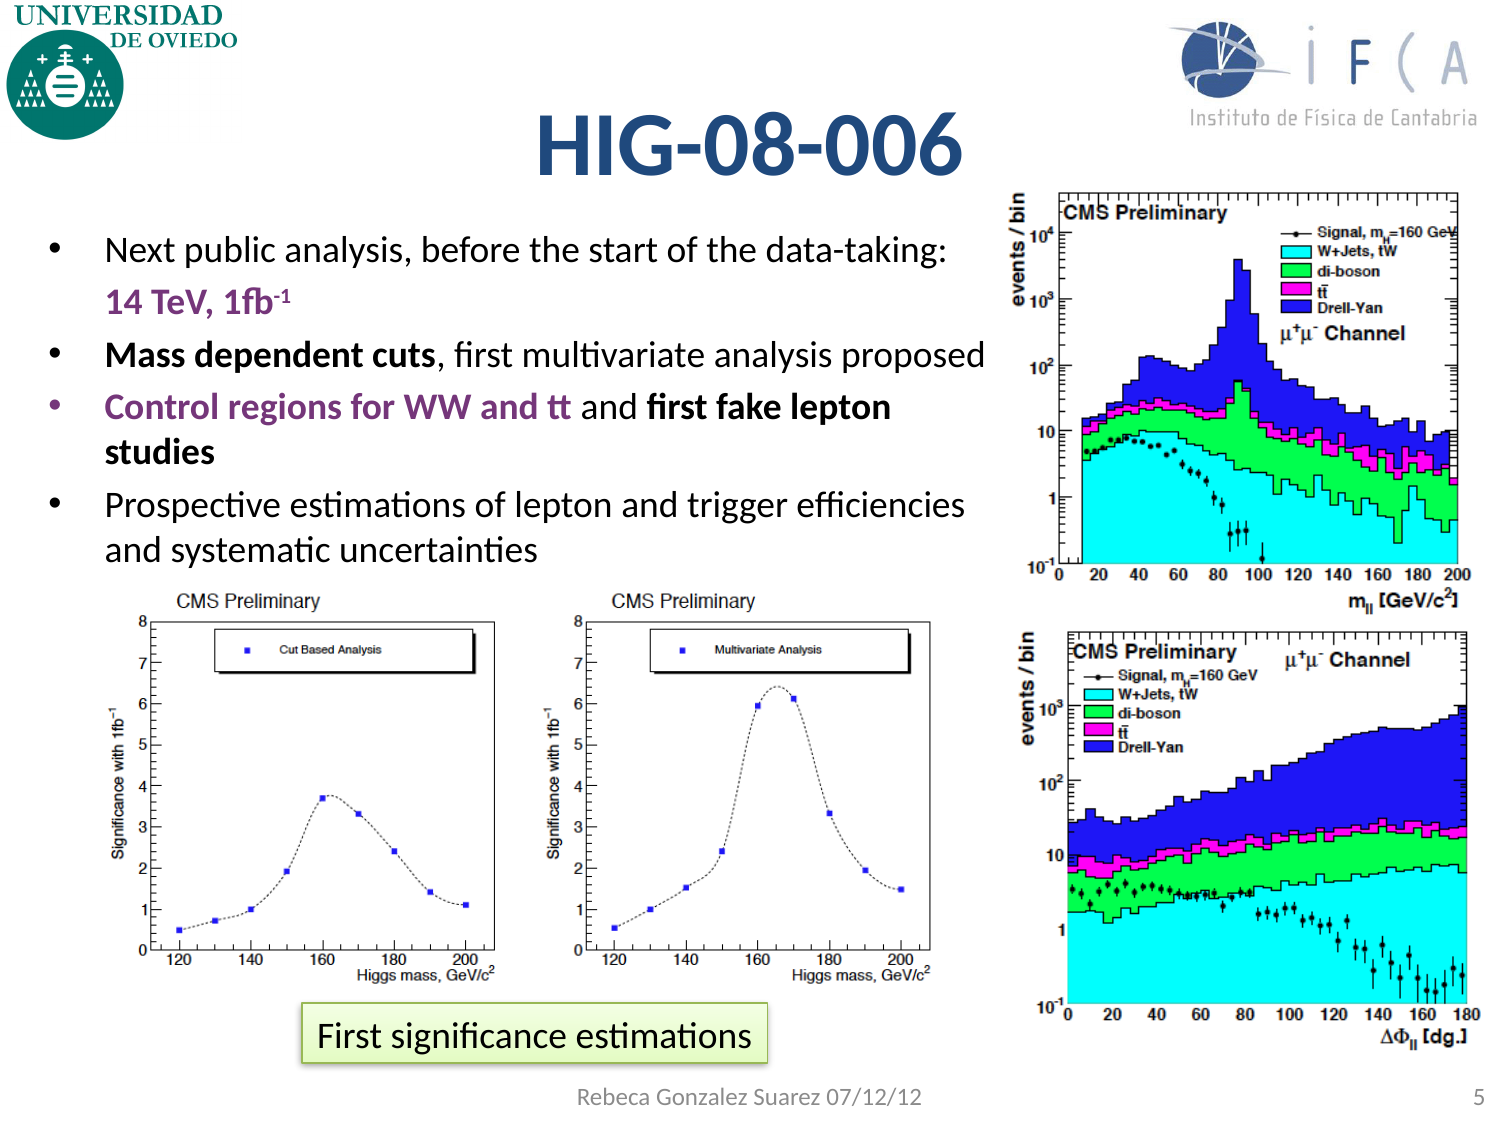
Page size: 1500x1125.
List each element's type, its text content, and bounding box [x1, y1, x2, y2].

picture [0, 0, 242, 143]
picture [75, 577, 948, 995]
slide_number 5 [1150, 1065, 1500, 1125]
title HIG-08-006 [75, 45, 1425, 217]
picture [1159, 0, 1500, 143]
picture [975, 179, 1500, 1068]
list Next public analysis, before the start of the data-taking: 14 TeV, 1fb-1 Mass dependent cuts, first multivariate analysis proposed Control regions for WW and tt and first fake lepton studies Prospective estimations of lepton and trigger efficiencies and systematic uncertainties [33, 217, 1007, 665]
footer Rebeca Gonzalez Suarez 07/12/12 [512, 1065, 988, 1125]
text_box First significance estimations [301, 1004, 768, 1064]
